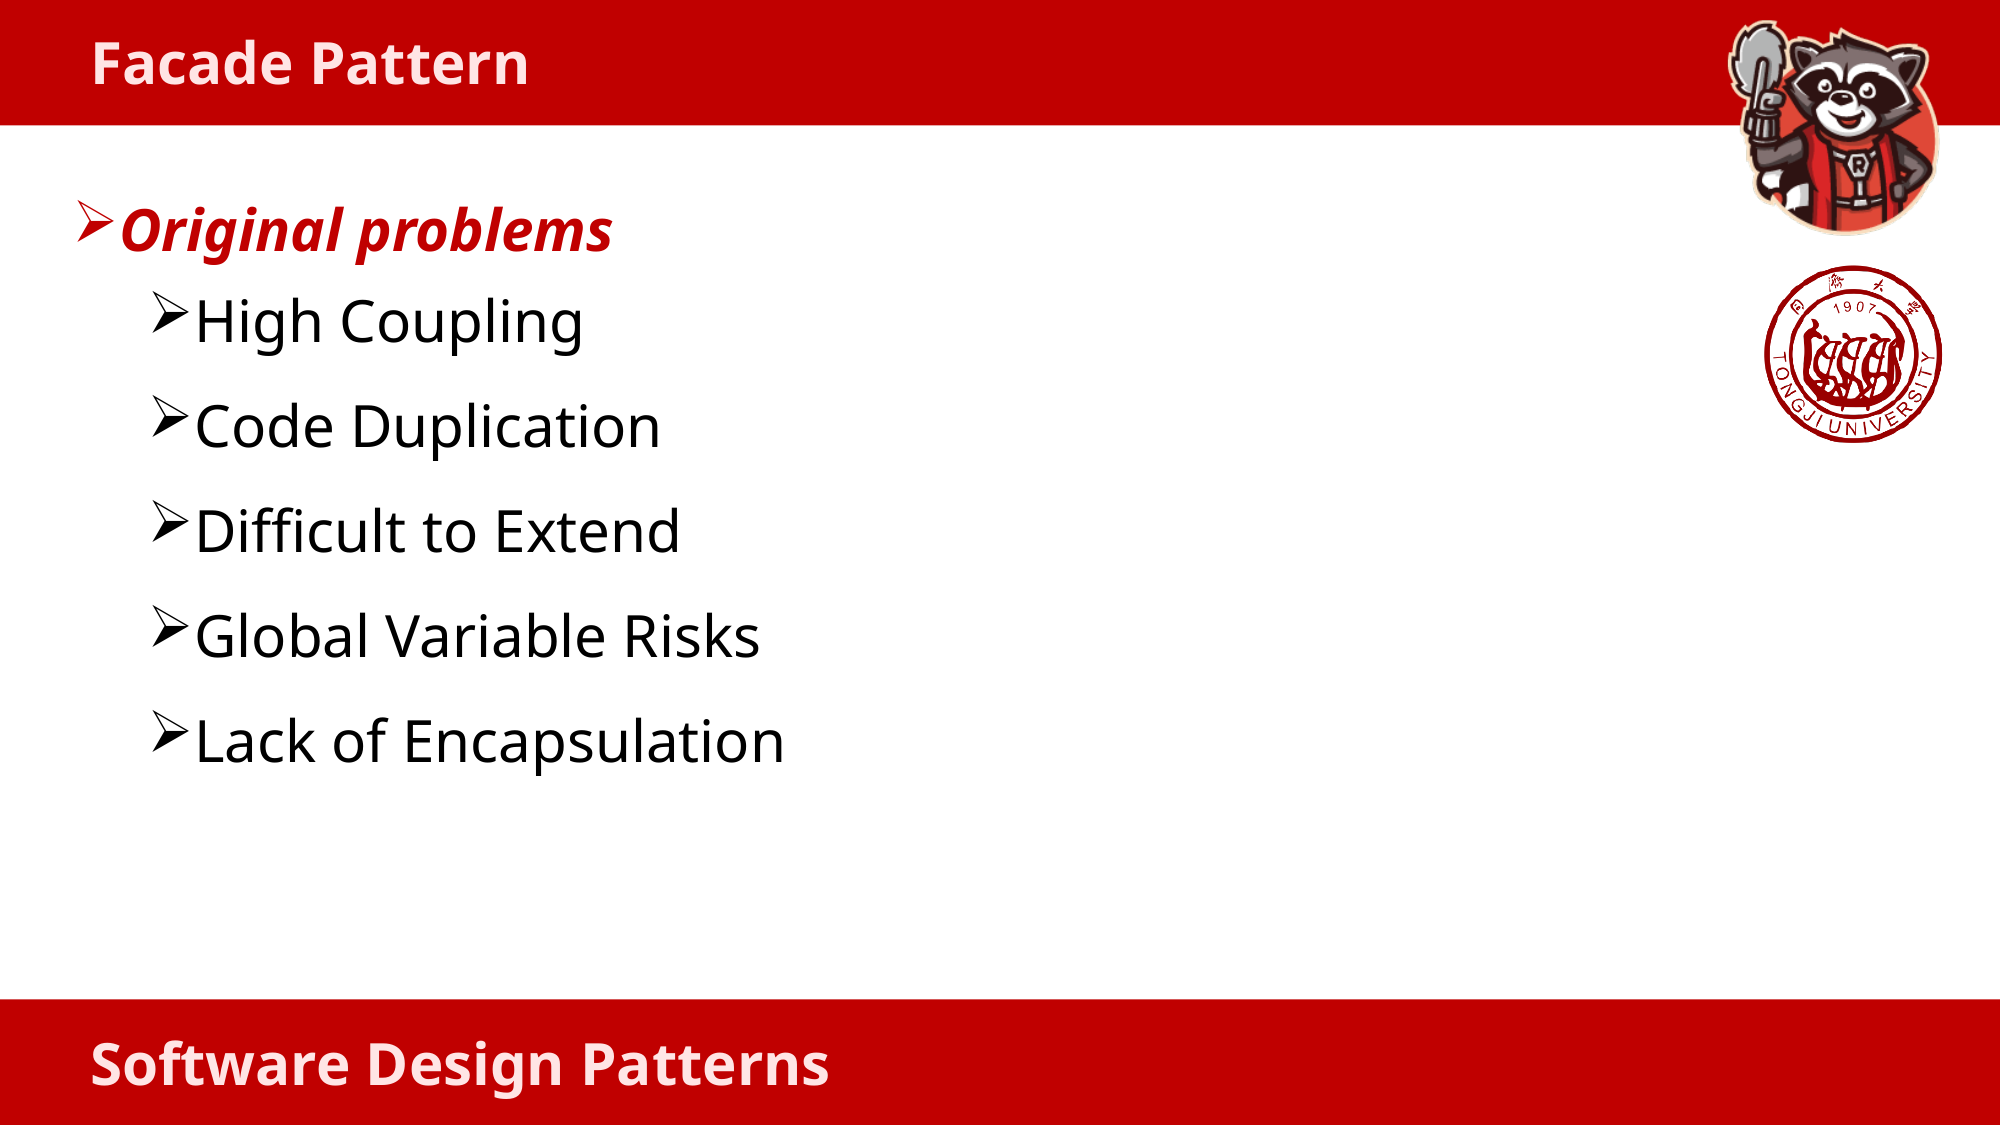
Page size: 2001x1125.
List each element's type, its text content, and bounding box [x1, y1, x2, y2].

text_box Facade Pattern [75, 18, 763, 104]
text_box [0, 0, 2000, 126]
picture [1723, 19, 1948, 239]
text_box Software Design Patterns [75, 1019, 1092, 1104]
text_box Original problems High Coupling Code Duplication Difficult to Extend Global Variable Risks Lack of Encapsulation [57, 150, 1028, 820]
text_box [0, 998, 2000, 1125]
picture [1764, 257, 1961, 443]
